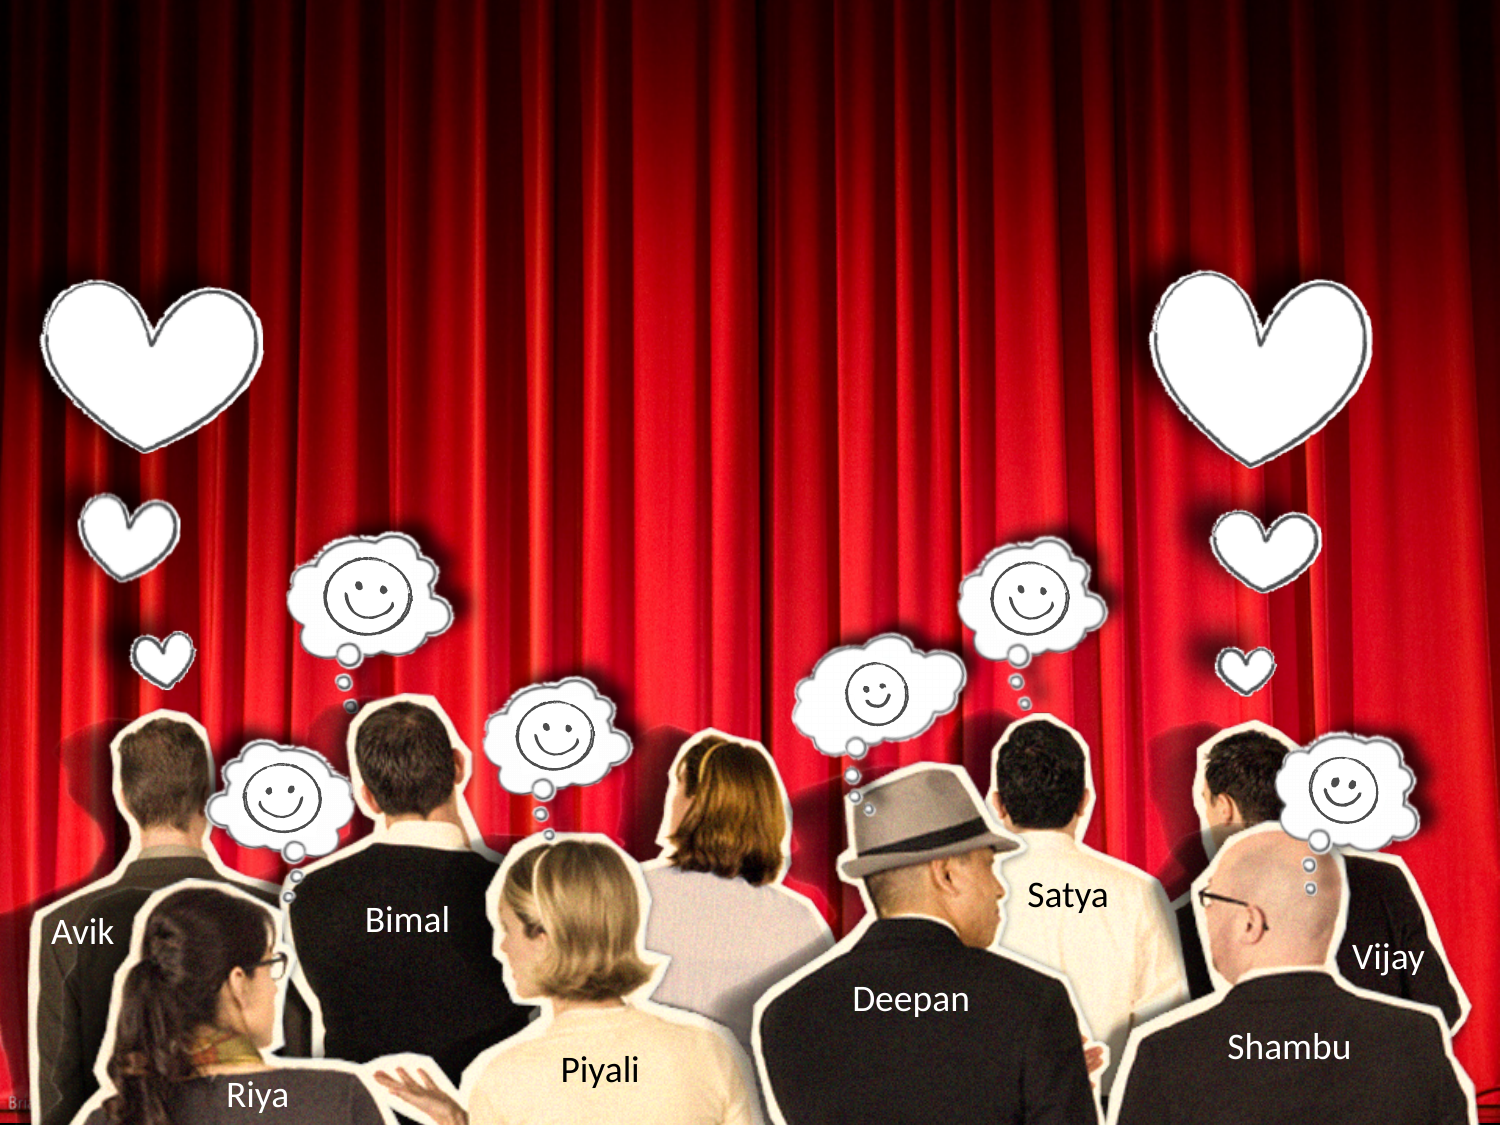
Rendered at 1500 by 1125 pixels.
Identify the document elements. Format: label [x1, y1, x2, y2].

text_box [267, 500, 480, 673]
text_box [174, 712, 363, 1059]
text_box [474, 649, 663, 997]
text_box [949, 507, 1138, 876]
text_box [723, 612, 1001, 984]
text_box [1137, 699, 1451, 1105]
picture [0, 0, 1500, 1125]
